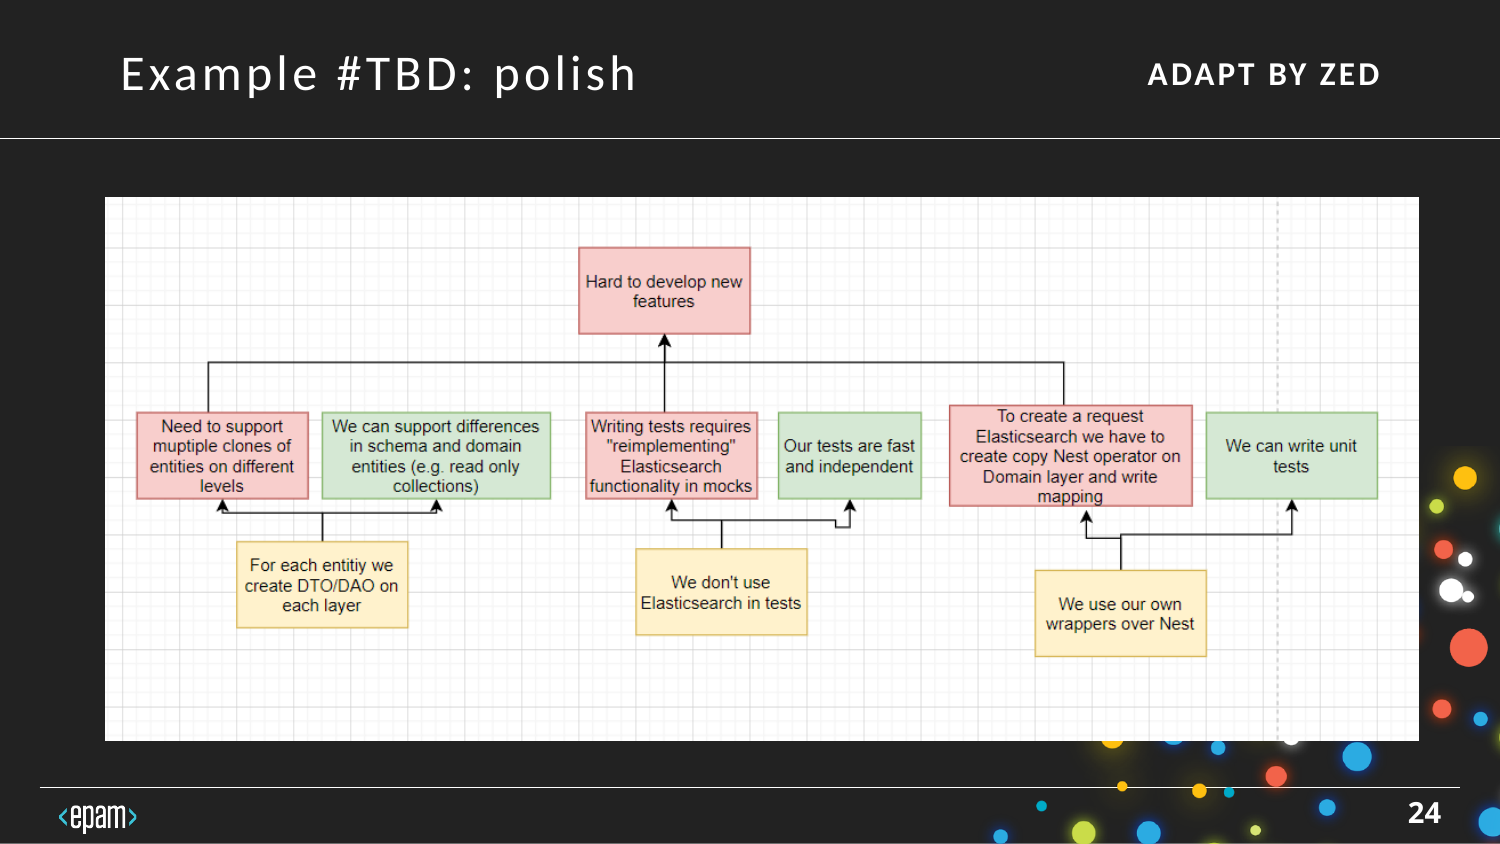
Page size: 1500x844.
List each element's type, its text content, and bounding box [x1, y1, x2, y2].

slide_number 24 [1216, 791, 1442, 844]
picture [105, 197, 1500, 844]
list Example #TBD: polish [105, 43, 1058, 98]
